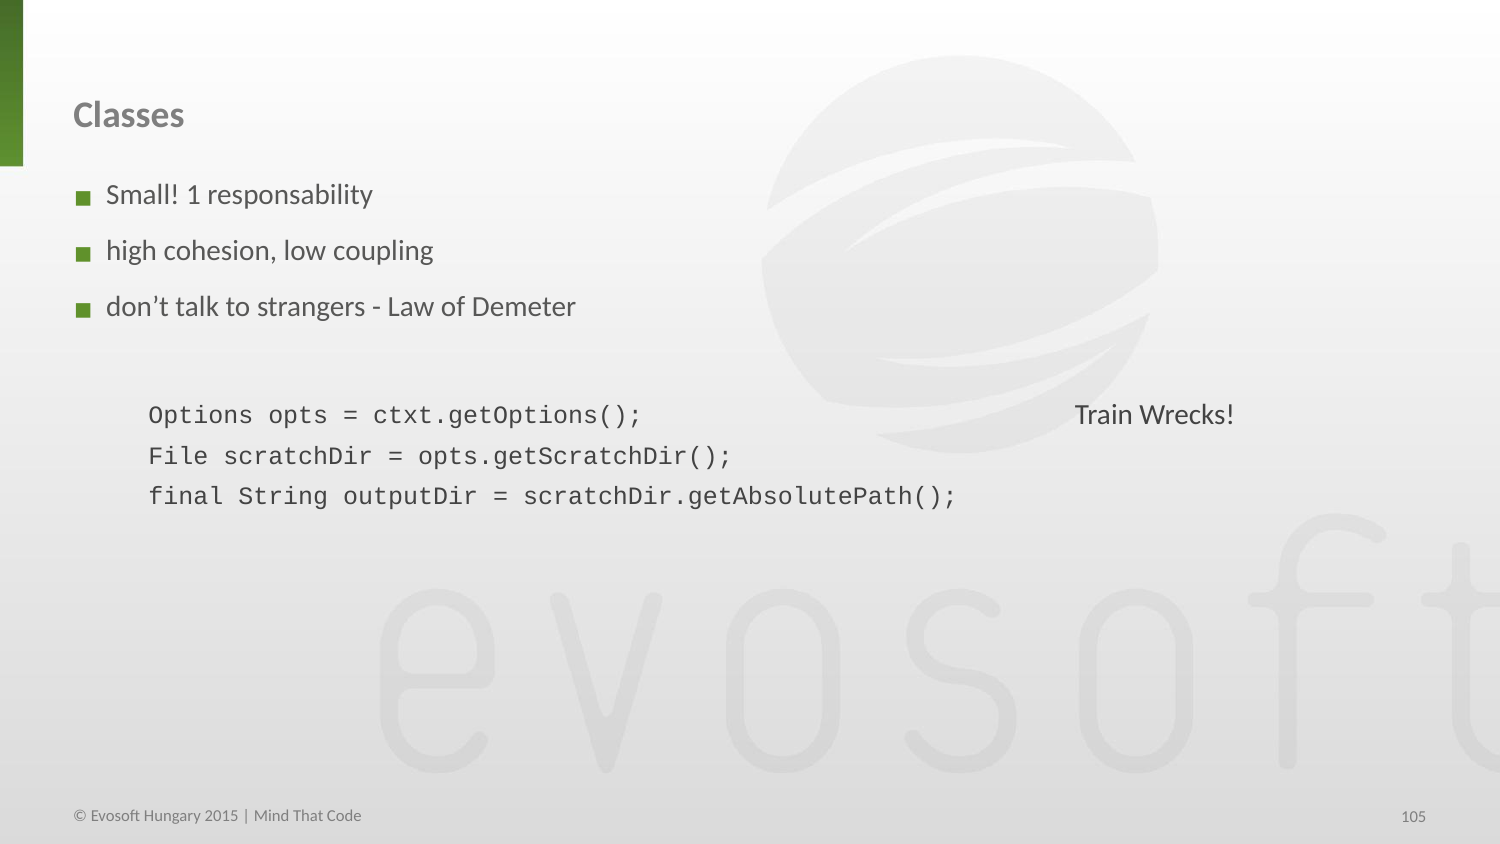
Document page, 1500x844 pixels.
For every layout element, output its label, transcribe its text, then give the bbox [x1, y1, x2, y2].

list Small! 1 responsability high cohesion, low coupling don’t talk to strangers - Law of Demeter Options opts = ctxt.getOptions(); File scratchDir = opts.getScratchDir(); final String outputDir = scratchDir.getAbsolutePath(); [73, 168, 1427, 786]
text_box Train Wrecks! [1059, 380, 1449, 529]
picture [0, 0, 1500, 844]
list Classes [73, 83, 1427, 129]
